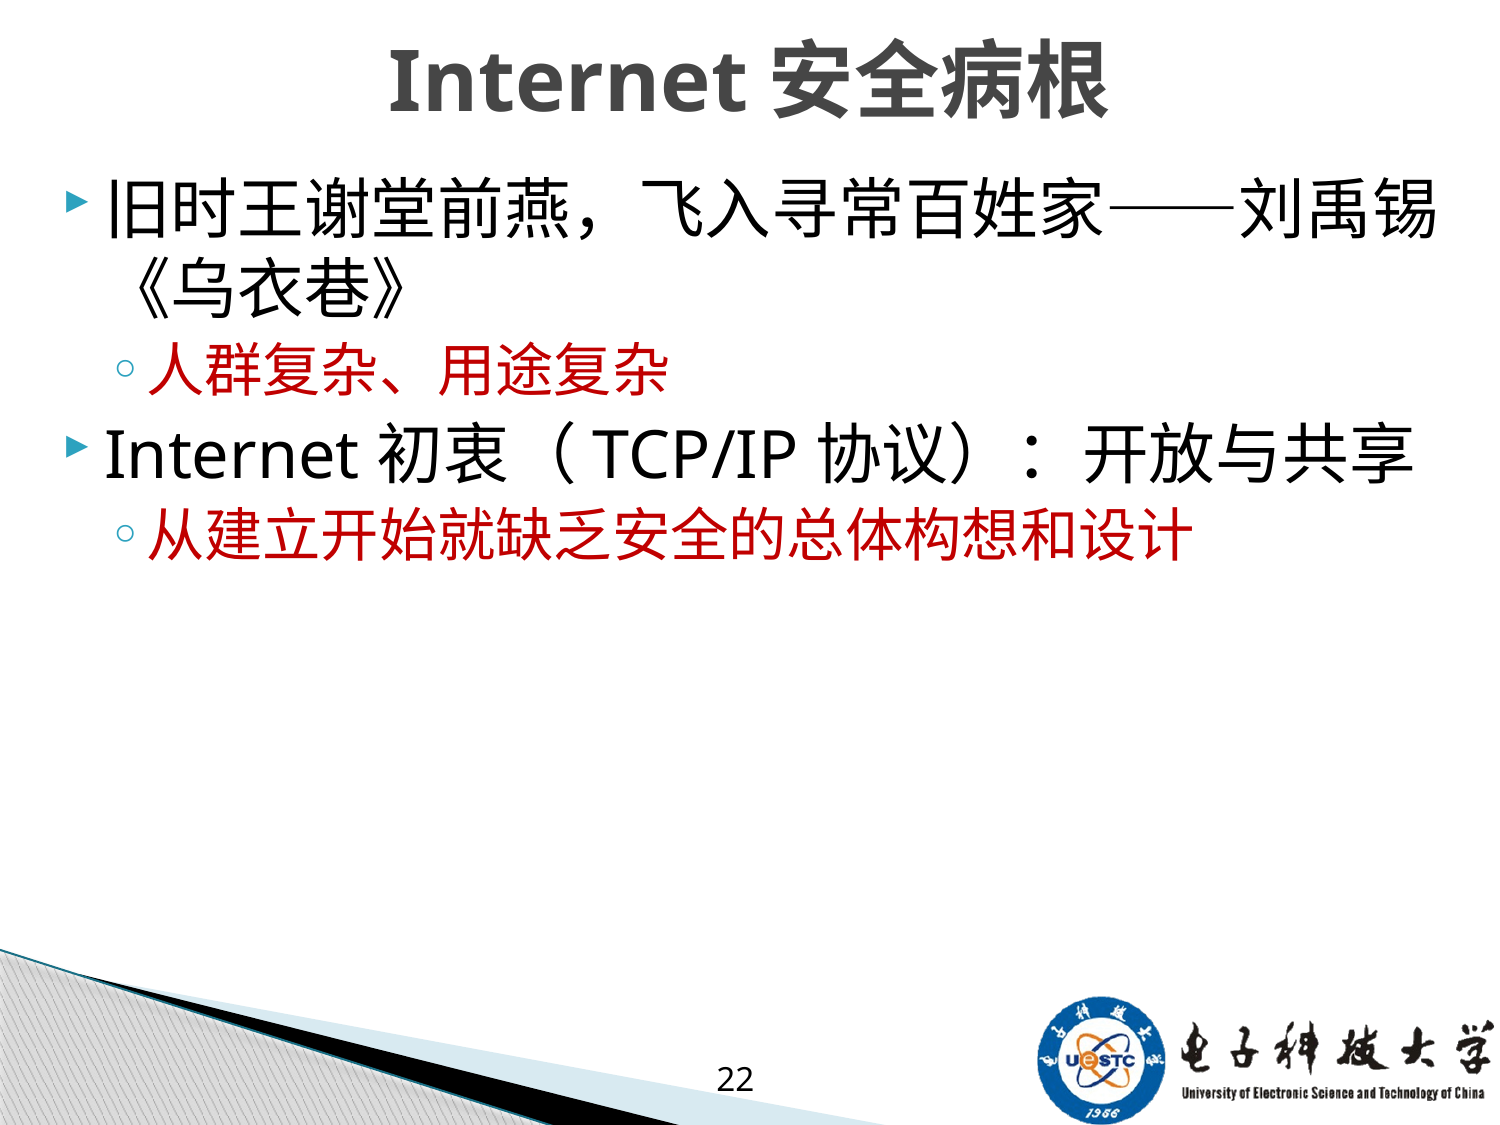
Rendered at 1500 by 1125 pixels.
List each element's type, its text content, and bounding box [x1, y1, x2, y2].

picture [1037, 995, 1495, 1125]
slide_number 22 [701, 1051, 833, 1125]
title Internet安全病根 [29, 7, 1471, 148]
list 旧时王谢堂前燕，飞入寻常百姓家——刘禹锡《乌衣巷》 人群复杂、用途复杂 Internet初衷（TCP/IP协议）：开放与共享 从建立开始就缺乏安全的总体构想和设计 [29, 159, 1471, 997]
table_cell [135, 997, 542, 1125]
table_cell [0, 953, 29, 964]
